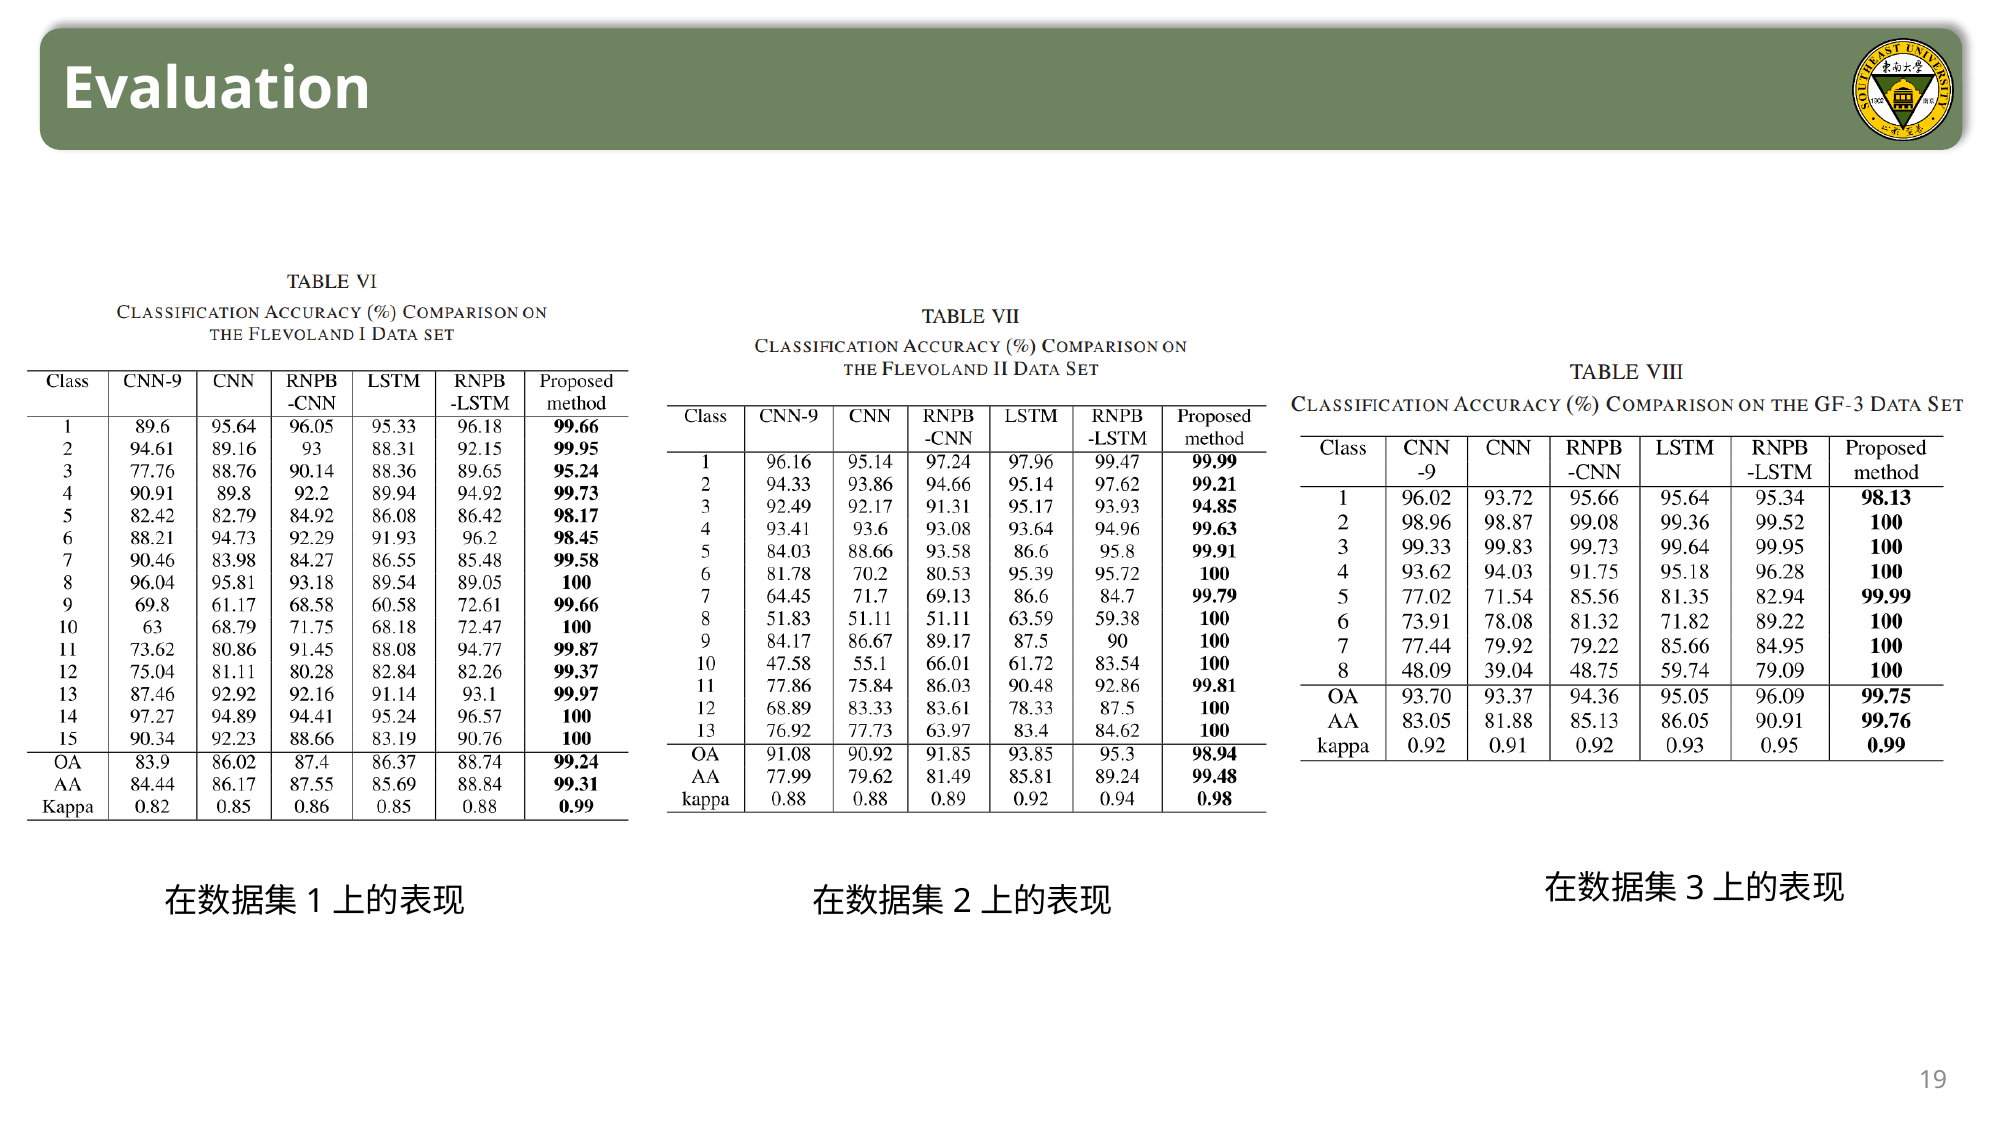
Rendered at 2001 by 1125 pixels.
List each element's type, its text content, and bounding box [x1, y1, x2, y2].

text_box 在数据集2上的表现 [773, 871, 1152, 927]
slide_number 19 [1843, 1051, 1963, 1111]
text_box 在数据集3上的表现 [1506, 859, 1884, 914]
picture [13, 264, 644, 833]
list Evaluation [47, 42, 1709, 136]
text_box 在数据集1上的表现 [126, 871, 504, 927]
picture [1852, 38, 1954, 141]
picture [659, 296, 1974, 833]
